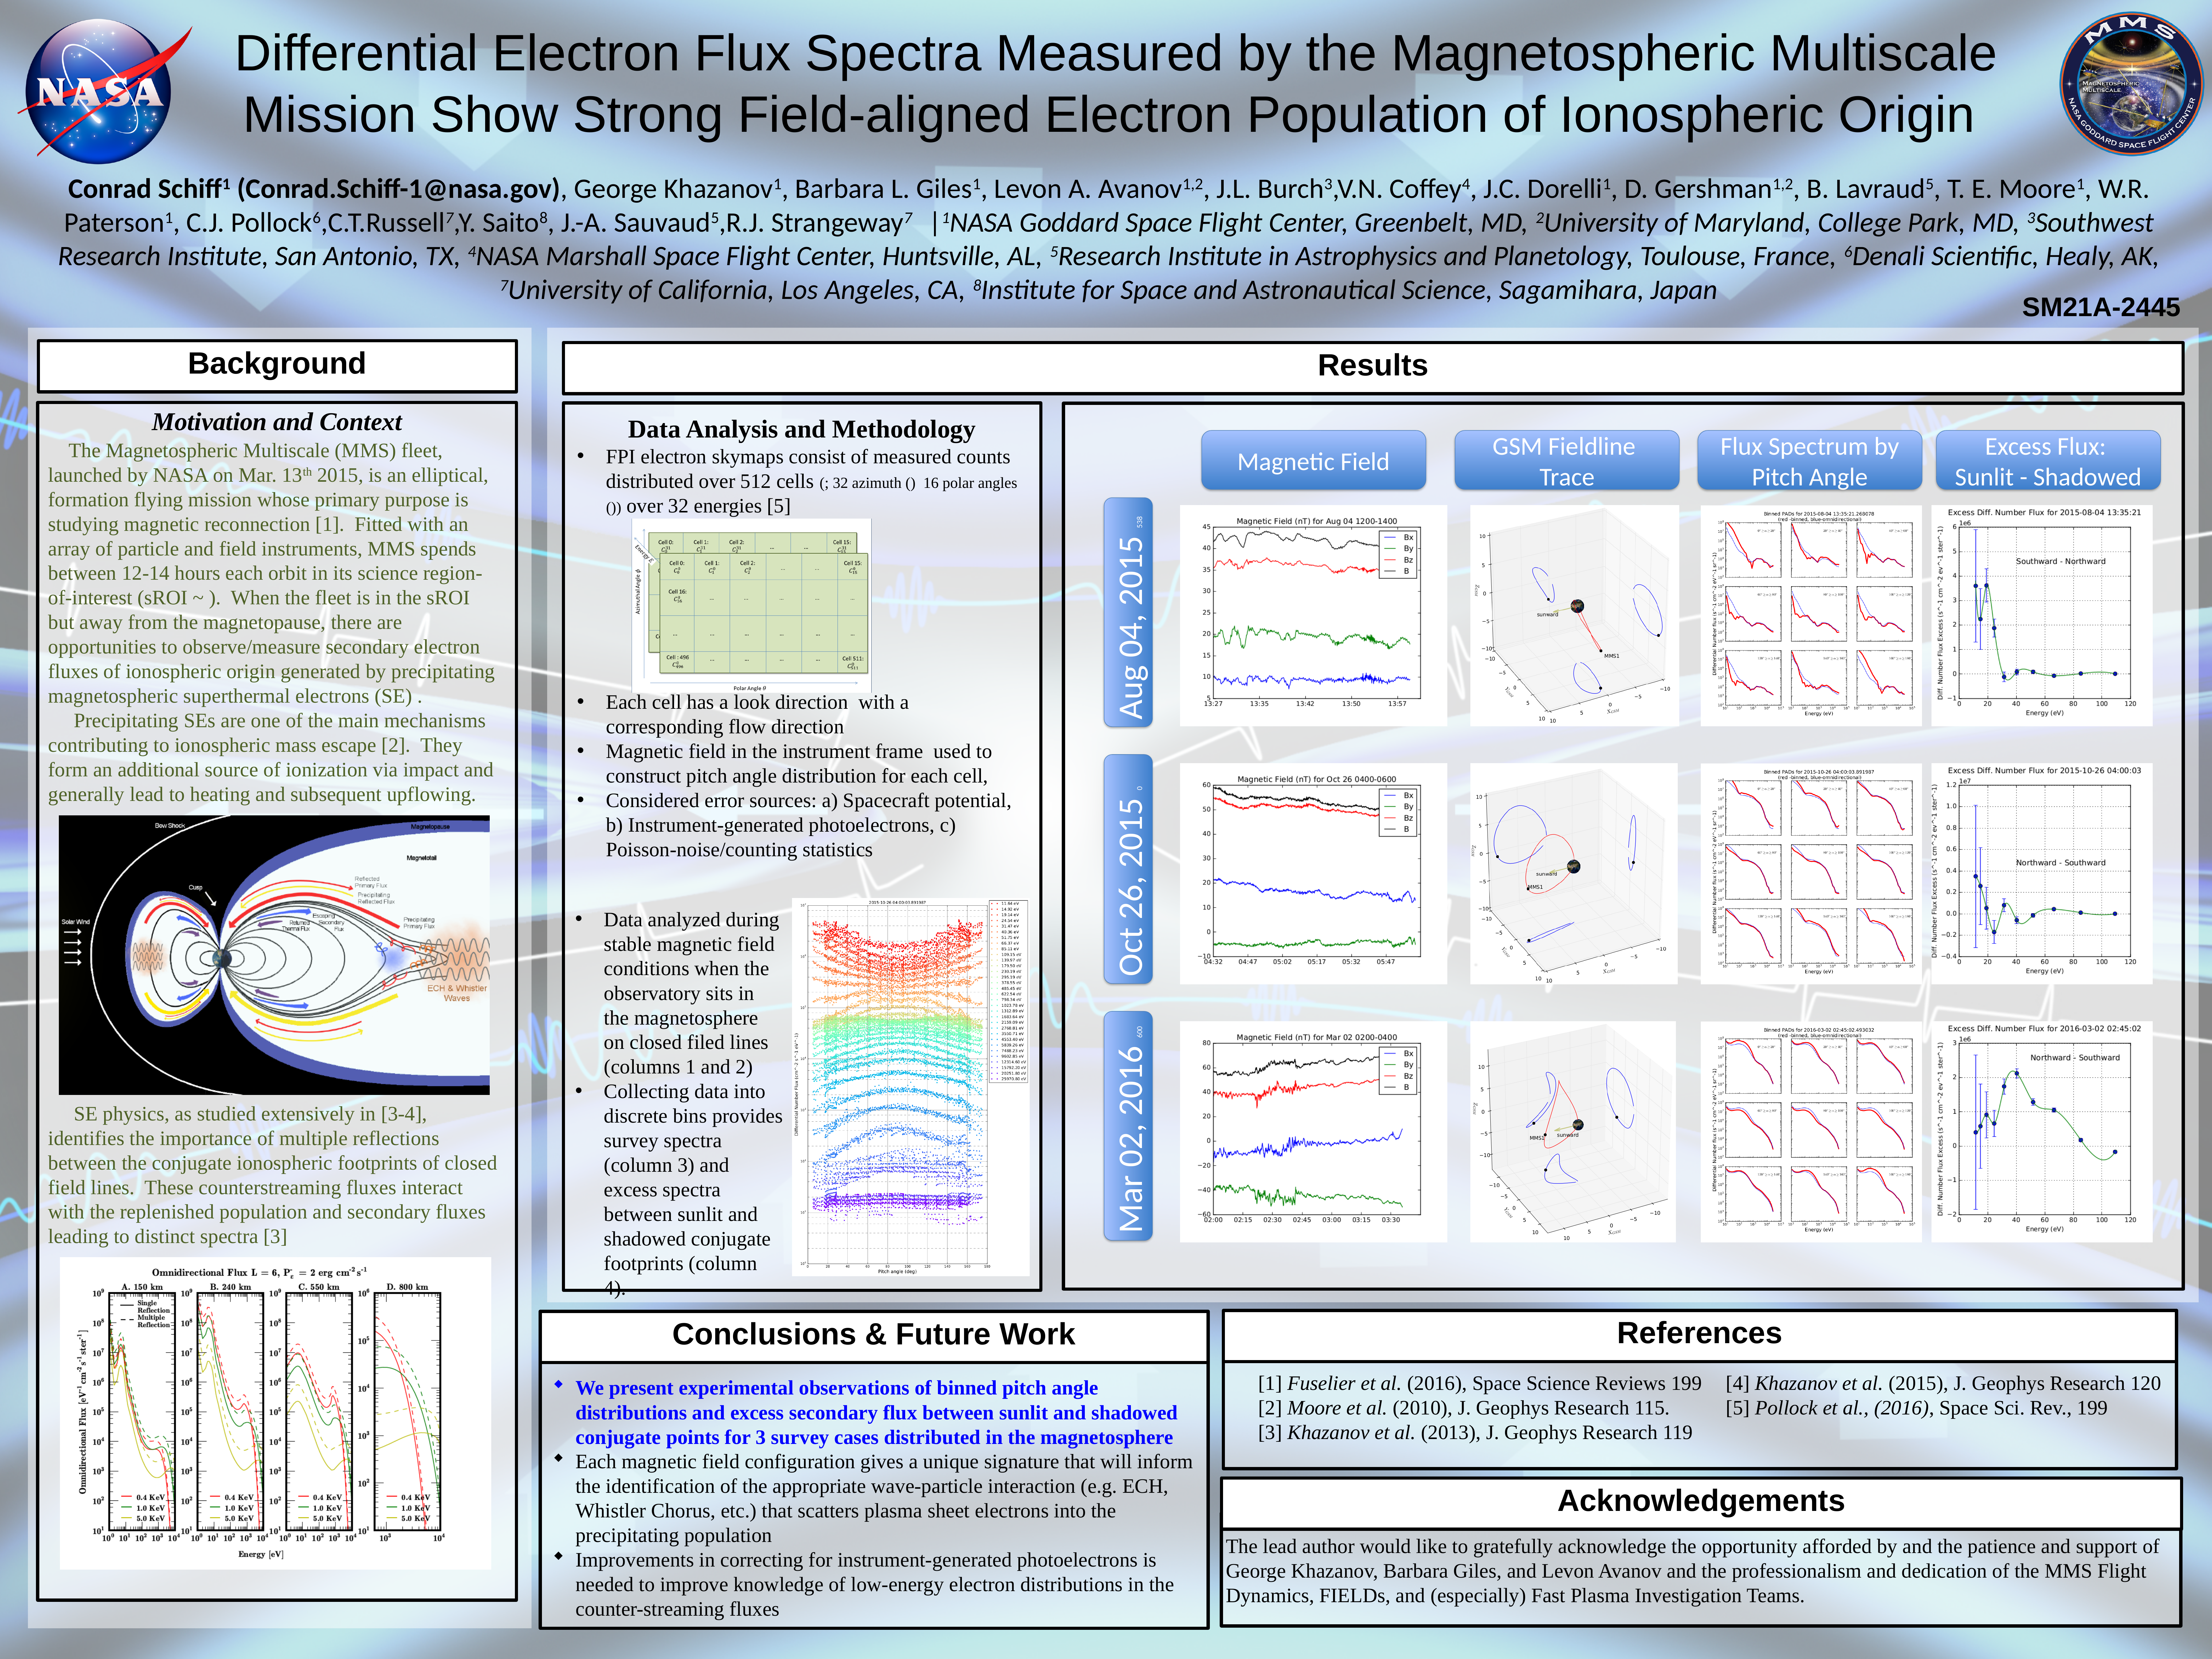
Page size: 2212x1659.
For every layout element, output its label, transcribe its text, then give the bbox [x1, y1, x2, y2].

text_box [4] Khazanov et al. (2015), J. Geophys Research 120 [5] Pollock et al., (2016), Space Sci. Rev., 199 [2201, 1367, 2212, 1509]
picture [2057, 9, 2207, 159]
text_box Conclusions & Future Work [540, 1311, 1208, 1363]
text_box Acknowledgements [1221, 1510, 2182, 1529]
text_box Data analyzed during stable magnetic field conditions when the observatory sits in the magnetosphere on closed filed lines (columns 1 and 2) Collecting data into discrete bins provides survey spectra (column 3) and excess spectra between sunlit and shadowed conjugate footprints (column 4). [571, 904, 789, 1301]
text_box [540, 1363, 1208, 1628]
text_box SM21A-2445 [2016, 287, 2187, 324]
picture [1, 0, 205, 187]
text_box [547, 327, 2199, 1302]
text_box Motivation and Context [37, 402, 517, 1600]
text_box References [1223, 1310, 2177, 1339]
text_box [28, 327, 532, 1628]
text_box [1063, 403, 2183, 1289]
text_box The lead author would like to gratefully acknowledge the opportunity afforded by and the patience and support of George Khazanov, Barbara Giles, and Levon Avanov and the professionalism and dedication of the MMS Flight Dynamics, FIELDs, and (especially) Fast Plasma Investigation Teams. [1221, 1529, 2181, 1626]
picture [60, 1257, 491, 1570]
text_box Results [563, 343, 2183, 394]
text_box Background [38, 341, 517, 392]
picture [631, 519, 872, 693]
text_box Conrad Schiff1 (Conrad.Schiff-1@nasa.gov), George Khazanov1, Barbara L. Giles1, Levon A. Avanov1,2, J.L. Burch3,V.N. Coffey4, J.C. Dorelli1, D. Gershman1,2, B. Lavraud5, T. E. Moore1, W.R. Paterson1, C.J. Pollock6,C.T.Russell7,Y. Saito8, J.-A. Sauvaud5,R.J. Strangeway7 |1NASA Goddard Space Flight Center, Greenbelt, MD, 2University of Maryland, College Park, MD, 3Southwest Research Institute, San Antonio, TX, 4NASA Marshall Space Flight Center, Huntsville, AL, 5Research Institute in Astrophysics and Planetology, Toulouse, France, 6Denali Scientific, Healy, AK, 7University of California, Los Angeles, CA, 8Institute for Space and Astronautical Science, Sagamihara, Japan [31, 167, 2187, 341]
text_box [1223, 1339, 2199, 1509]
picture [792, 897, 1030, 1277]
picture [58, 815, 490, 1095]
text_box We present experimental observations of binned pitch angle distributions and excess secondary flux between sunlit and shadowed conjugate points for 3 survey cases distributed in the magnetosphere Each magnetic field configuration gives a unique signature that will inform the identification of the appropriate wave-particle interaction (e.g. ECH, Whistler Chorus, etc.) that scatters plasma sheet electrons into the precipitating population Improvements in correcting for instrument-generated photoelectrons is needed to improve knowledge of low-energy electron distributions in the counter-streaming fluxes [548, 1372, 1202, 1622]
text_box Differential Electron Flux Spectra Measured by the Magnetospheric Multiscale Mission Show Strong Field-aligned Electron Population of Ionospheric Origin [206, 17, 2055, 144]
